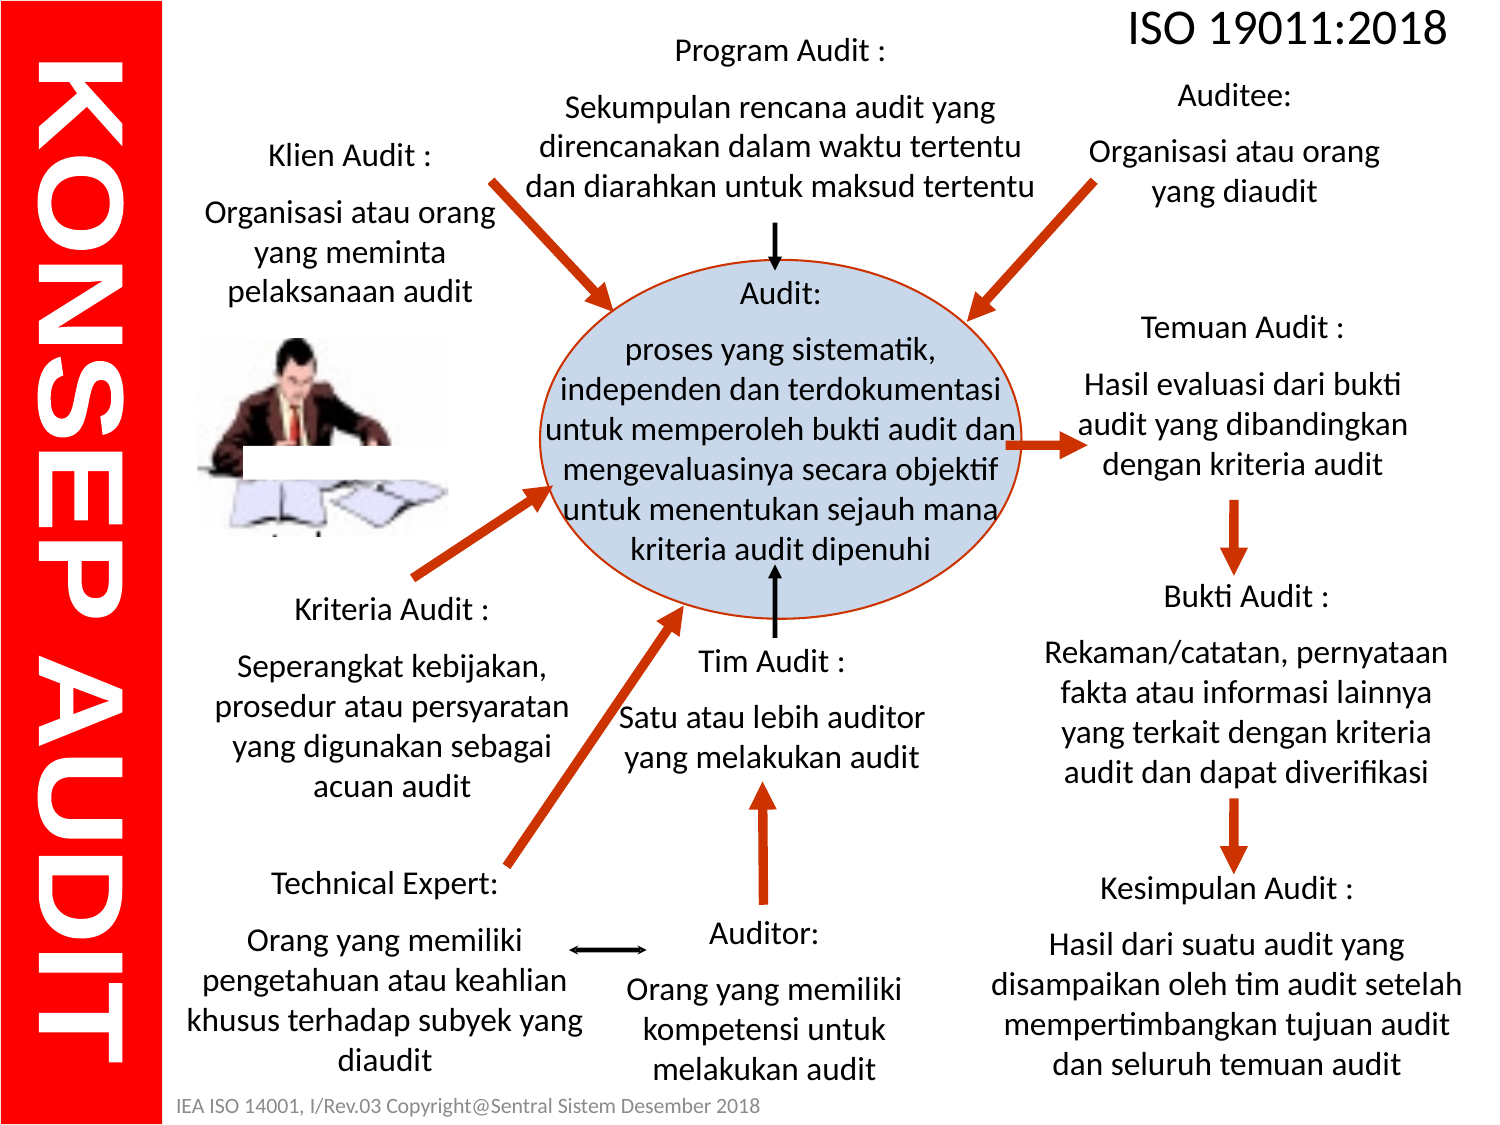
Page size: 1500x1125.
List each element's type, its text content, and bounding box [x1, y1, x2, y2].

footer IEA ISO 14001, I/Rev.03 Copyright@Sentral Sistem Desember 2018 [75, 1074, 863, 1125]
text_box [160, 20, 1488, 1101]
text_box [0, 0, 163, 1125]
text_box ISO 19011:2018 [1074, 0, 1500, 63]
